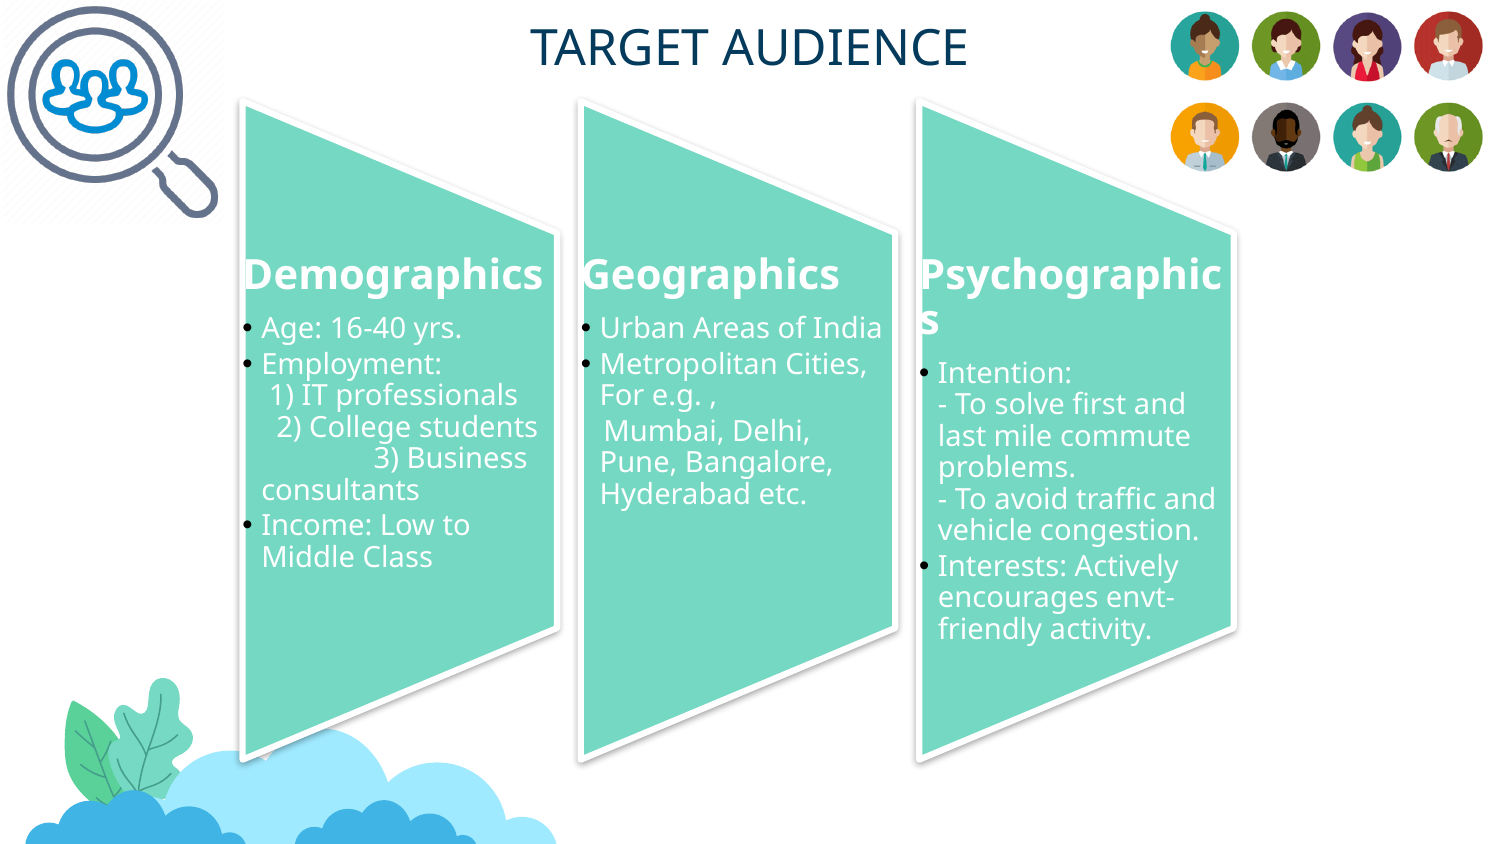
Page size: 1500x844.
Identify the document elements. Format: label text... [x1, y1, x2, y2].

picture [1153, 0, 1500, 188]
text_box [242, 100, 1234, 760]
picture [0, 0, 225, 225]
title TARGET AUDIENCE [226, 0, 1150, 80]
